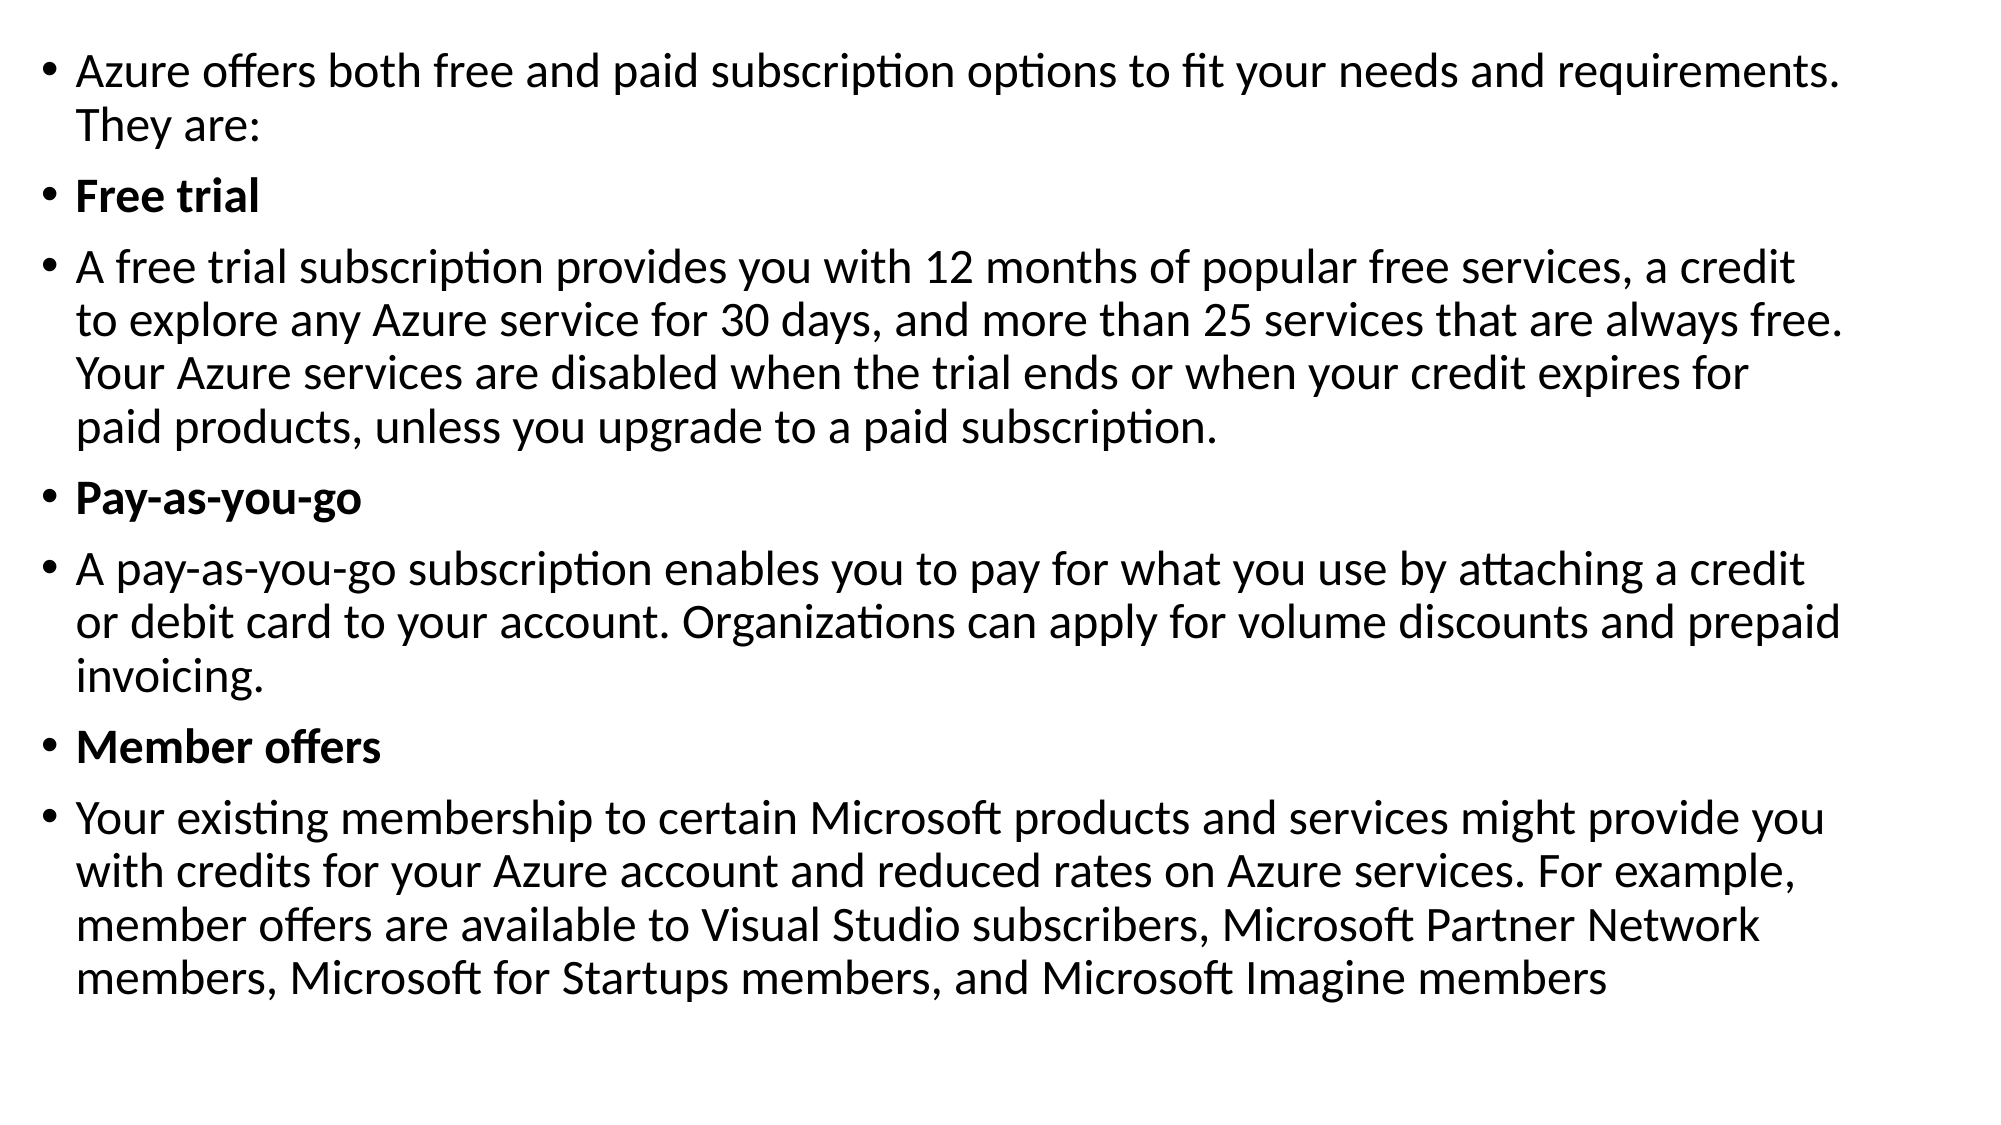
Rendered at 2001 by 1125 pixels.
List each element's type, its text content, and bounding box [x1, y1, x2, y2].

list Azure offers both free and paid subscription options to fit your needs and requirements. They are: Free trial A free trial subscription provides you with 12 months of popular free services, a credit to explore any Azure service for 30 days, and more than 25 services that are always free. Your Azure services are disabled when the trial ends or when your credit expires for paid products, unless you upgrade to a paid subscription. Pay-as-you-go A pay-as-you-go subscription enables you to pay for what you use by attaching a credit or debit card to your account. Organizations can apply for volume discounts and prepaid invoicing. Member offers Your existing membership to certain Microsoft products and services might provide you with credits for your Azure account and reduced rates on Azure services. For example, member offers are available to Visual Studio subscribers, Microsoft Partner Network members, Microsoft for Startups members, and Microsoft Imagine members [26, 37, 1863, 1014]
